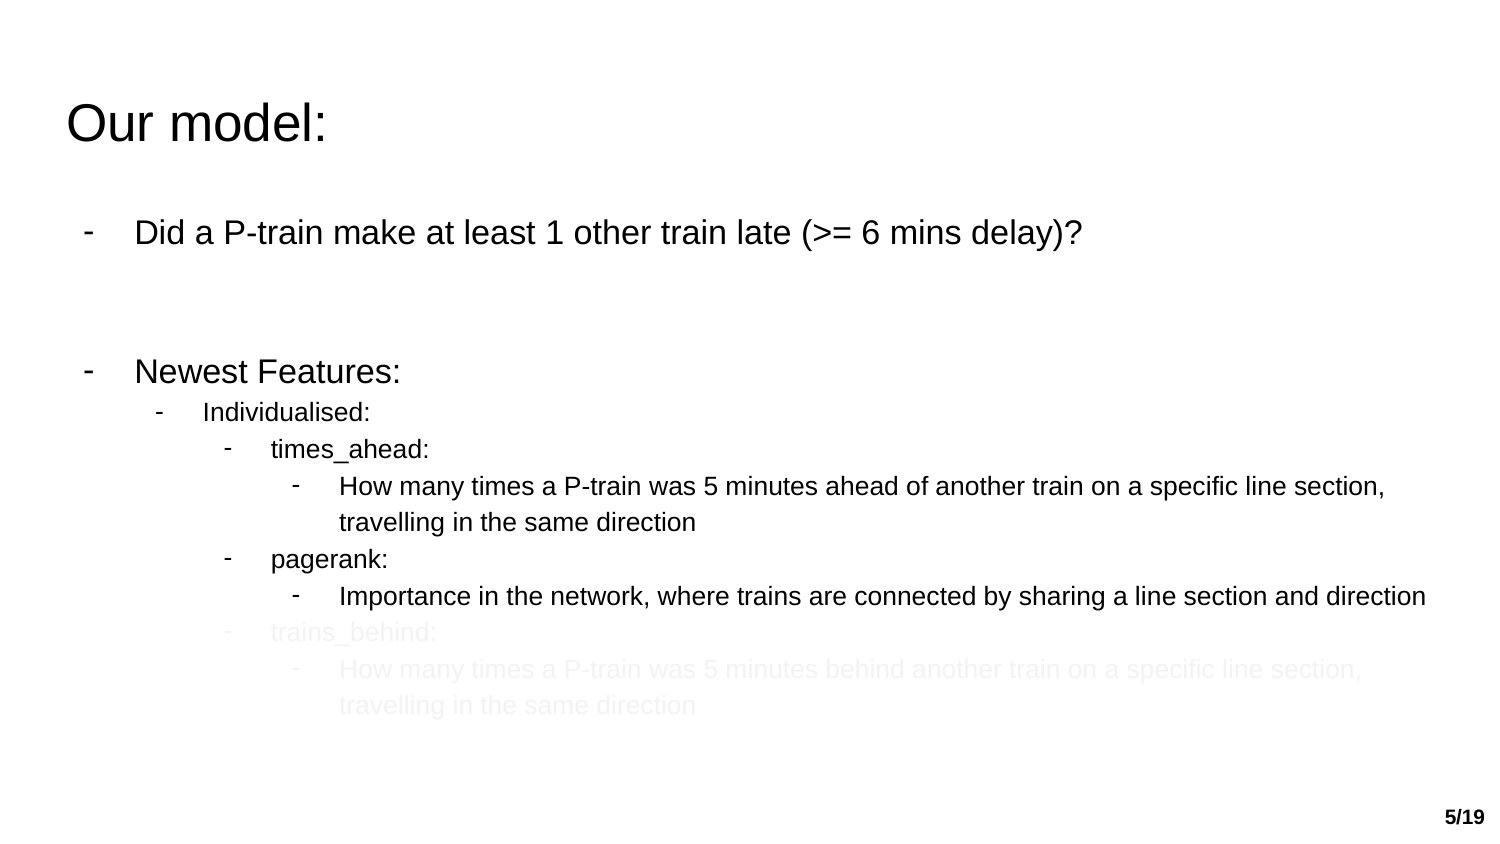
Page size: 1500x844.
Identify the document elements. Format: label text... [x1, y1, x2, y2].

text_box 5/19 [1380, 788, 1500, 844]
title Our model: [51, 72, 1449, 167]
list Did a P-train make at least 1 other train late (>= 6 mins delay)? Newest Features: Individualised: times_ahead: How many times a P-train was 5 minutes ahead of another train on a specific line section, travelling in the same direction pagerank: Importance in the network, where trains are connected by sharing a line section and direction trains_behind: How many times a P-train was 5 minutes behind another train on a specific line section, travelling in the same direction [51, 189, 1449, 750]
